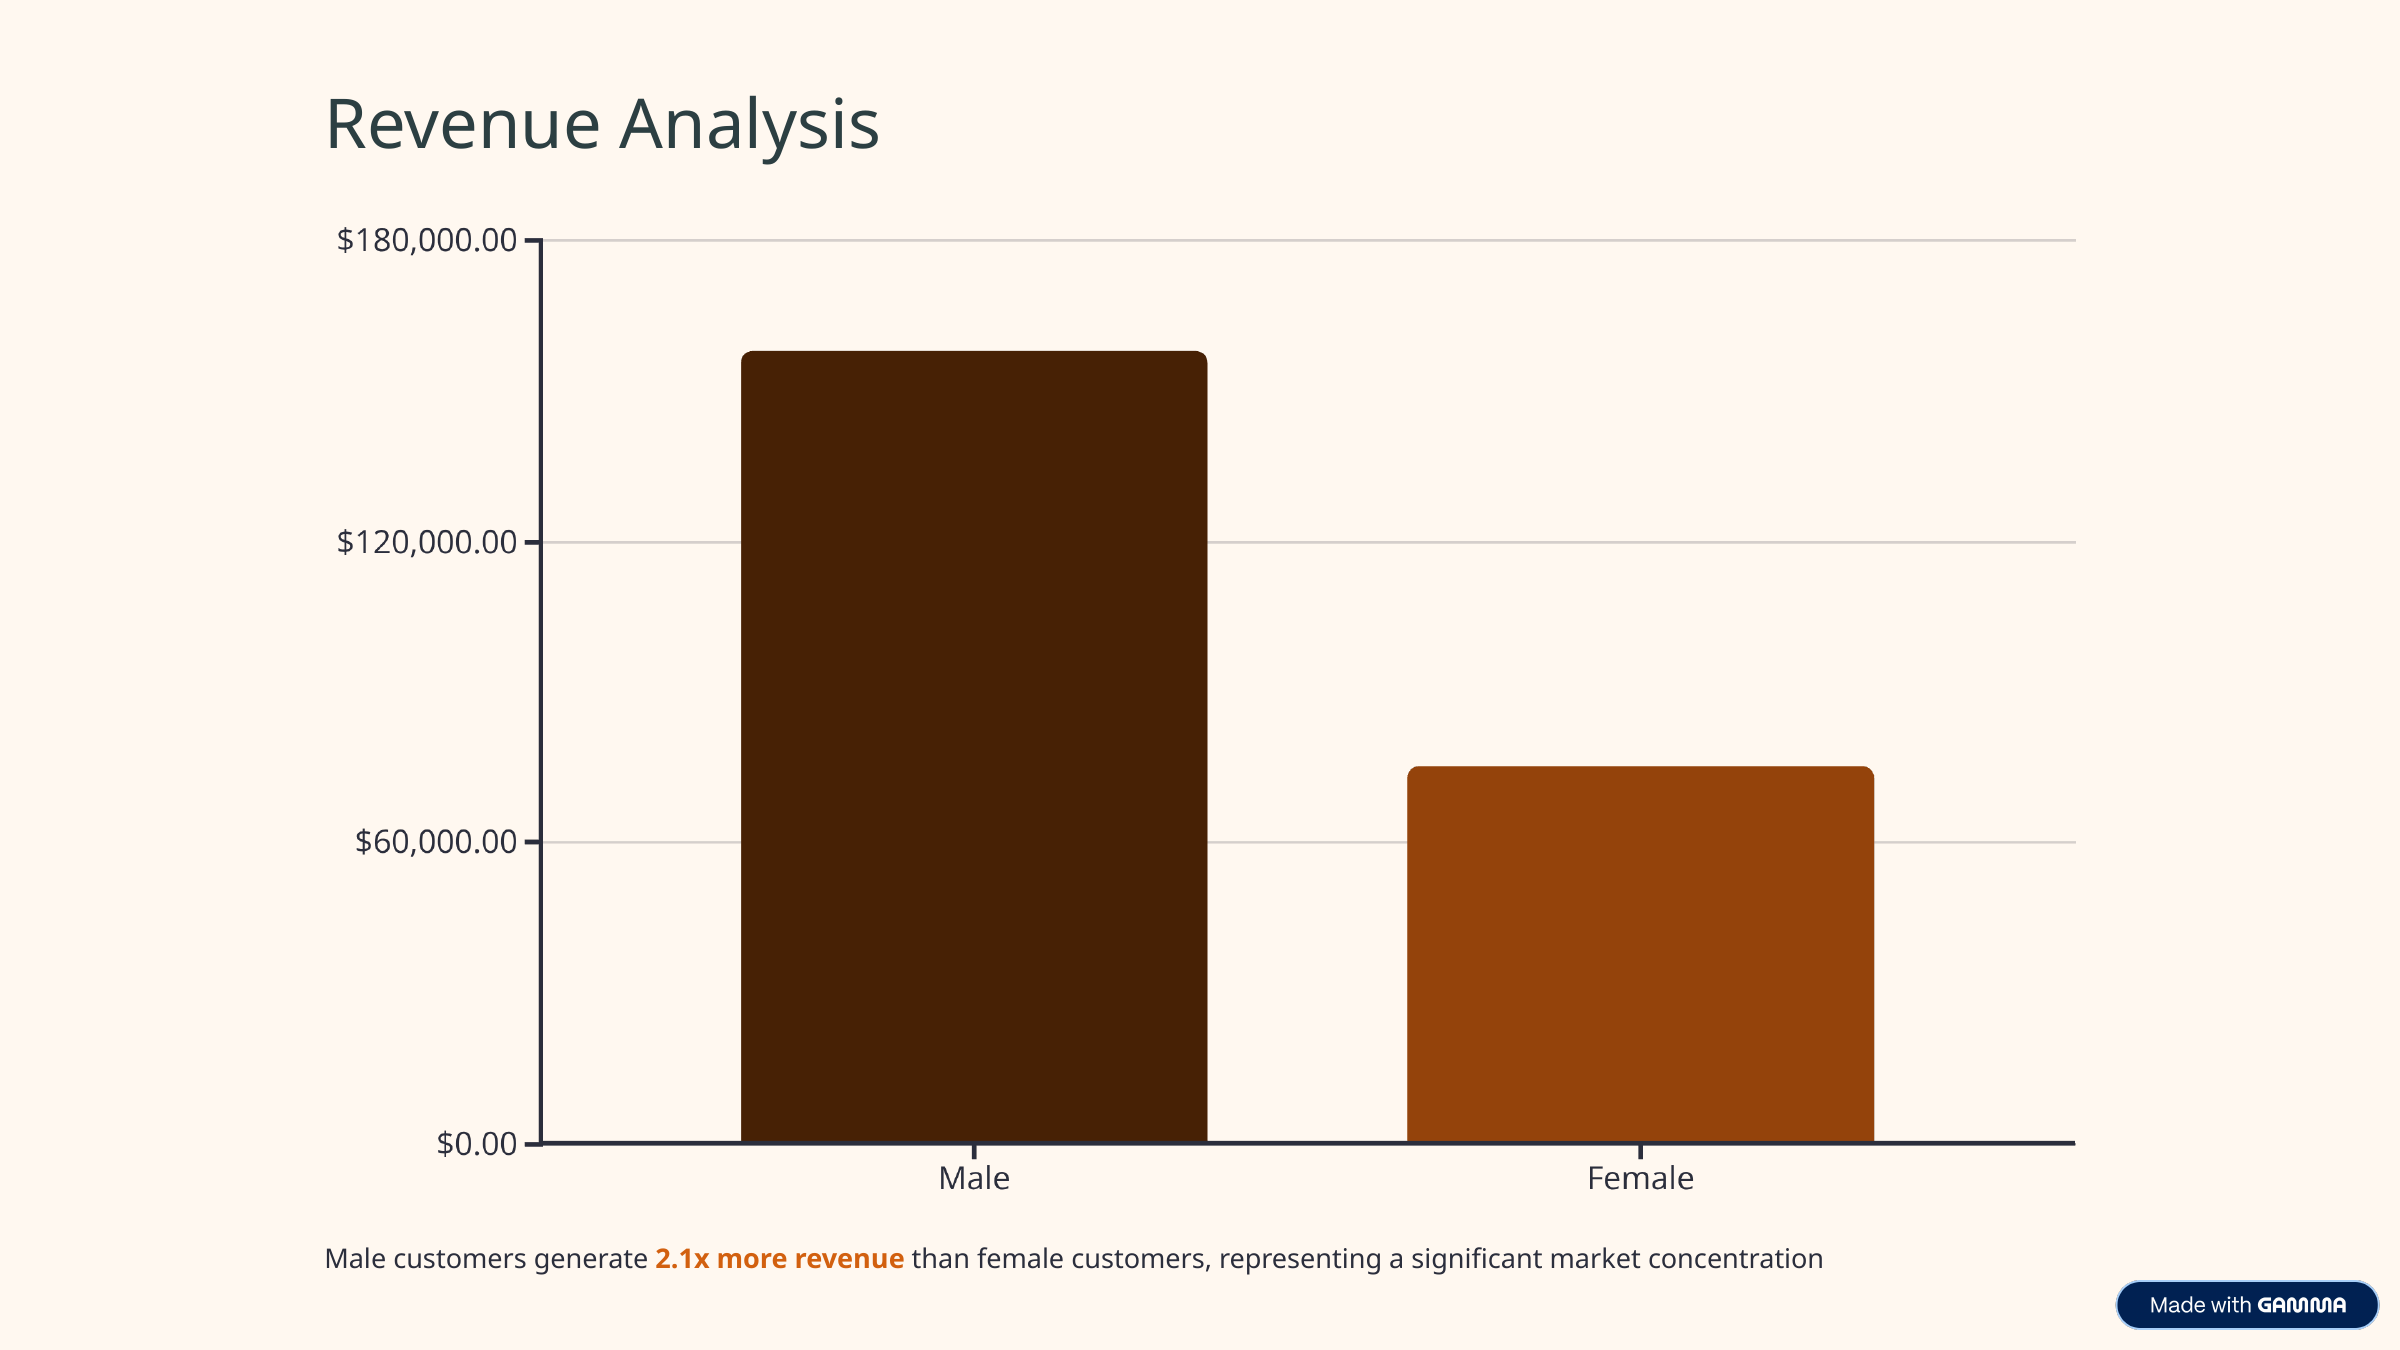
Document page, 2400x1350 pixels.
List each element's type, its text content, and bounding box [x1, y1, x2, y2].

text_box Male customers generate 2.1x more revenue than female customers, representing a significant market concentration [324, 1229, 2076, 1274]
text_box Revenue Analysis [324, 76, 1017, 163]
picture [2106, 1271, 2389, 1339]
picture [324, 217, 2076, 1199]
